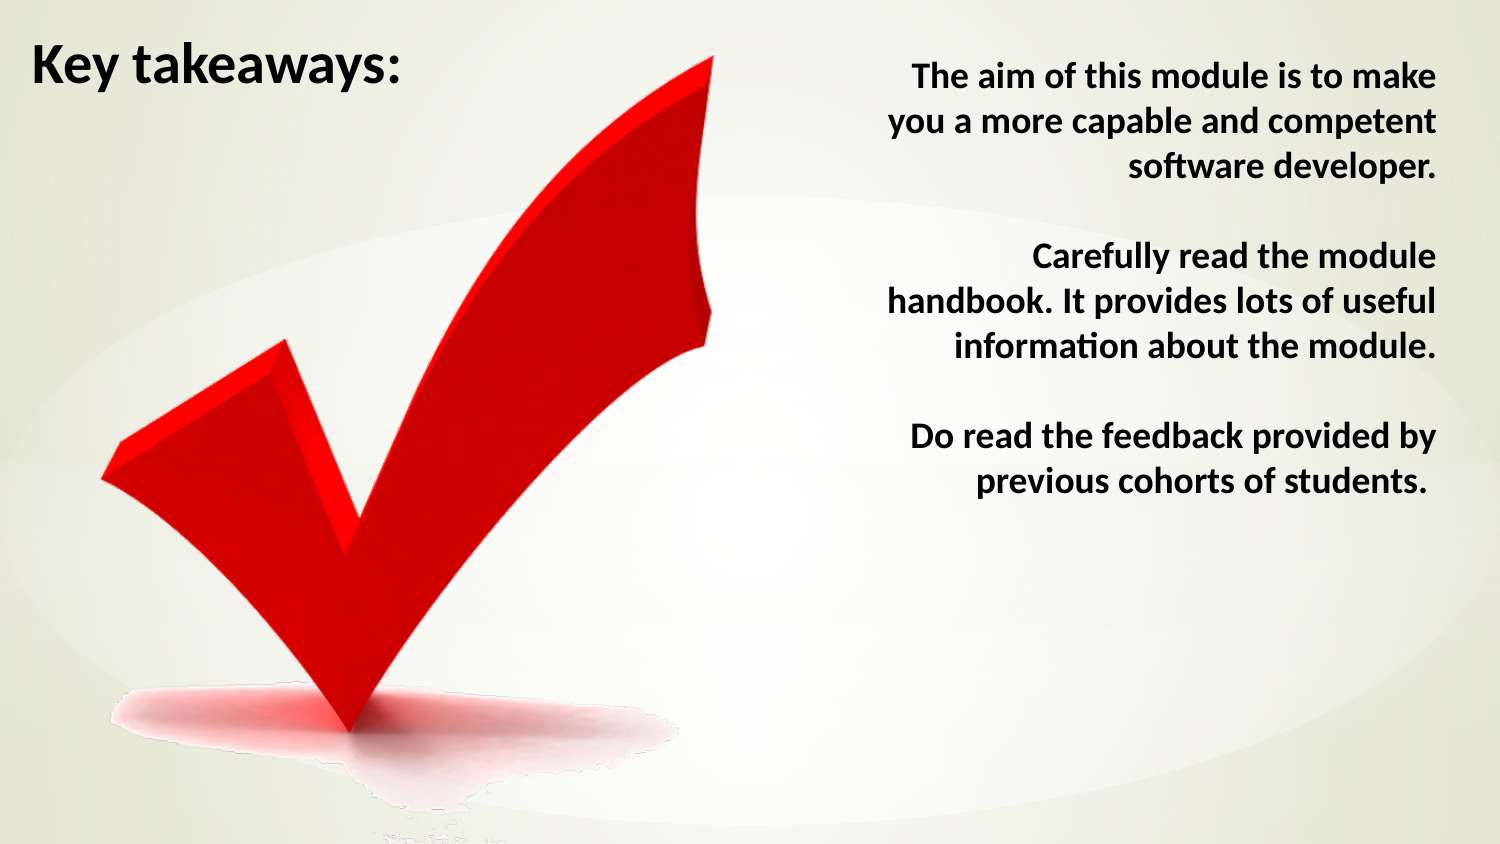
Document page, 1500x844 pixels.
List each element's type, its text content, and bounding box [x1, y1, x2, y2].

text_box Key takeaways: [17, 18, 626, 159]
text_box The aim of this module is to make you a more capable and competent software developer. Carefully read the module handbook. It provides lots of useful information about the module. Do read the feedback provided by previous cohorts of students. [844, 43, 1453, 185]
picture [100, 54, 715, 844]
